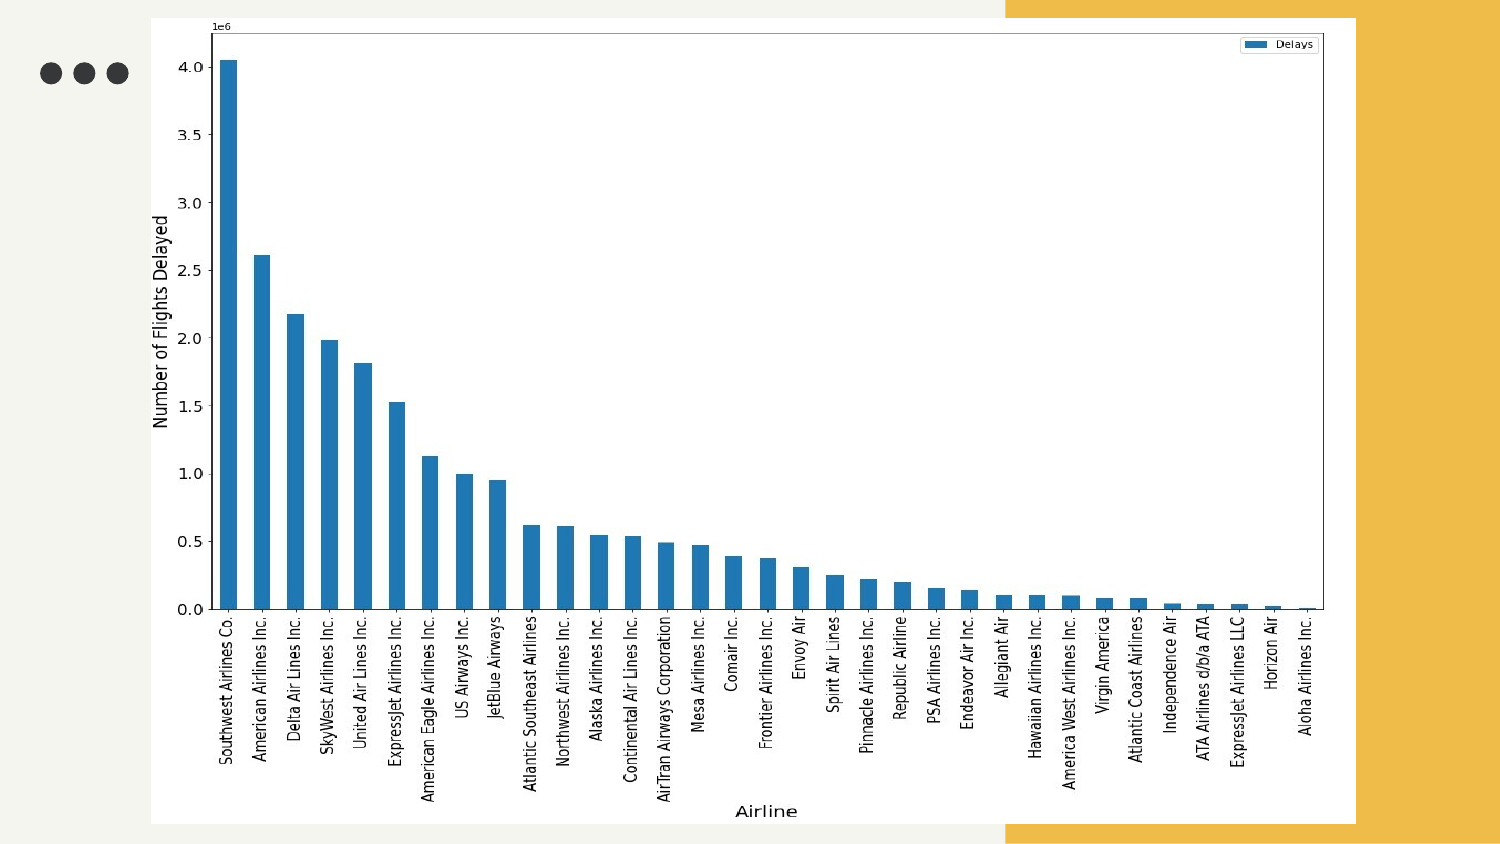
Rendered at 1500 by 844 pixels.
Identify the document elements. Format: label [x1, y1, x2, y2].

text_box [1005, 0, 1500, 844]
picture [150, 17, 1356, 825]
